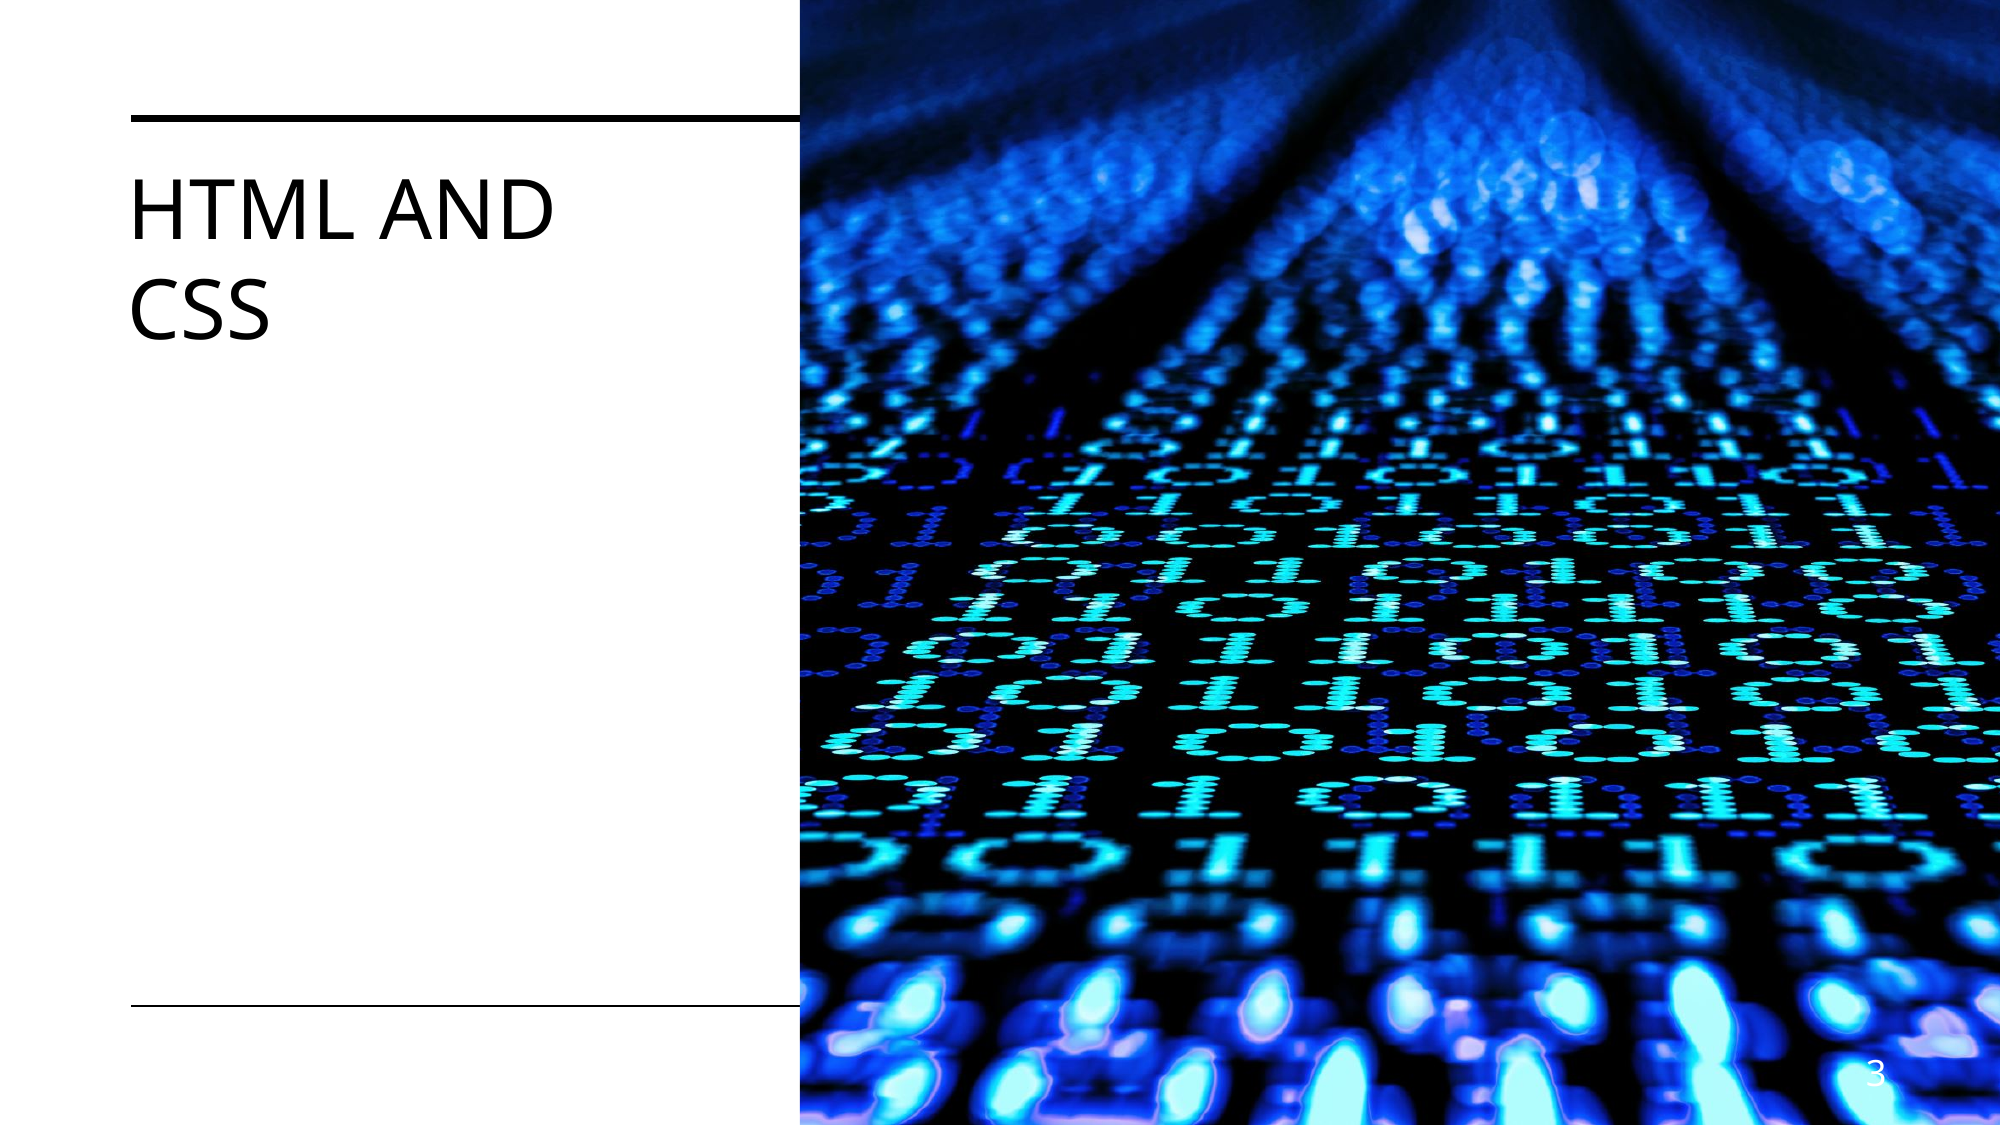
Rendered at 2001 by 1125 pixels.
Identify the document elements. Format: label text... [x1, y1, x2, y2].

picture [840, 835, 852, 839]
title HTML and CSS [112, 149, 707, 747]
picture [799, 0, 2000, 1125]
picture [1967, 917, 1998, 940]
